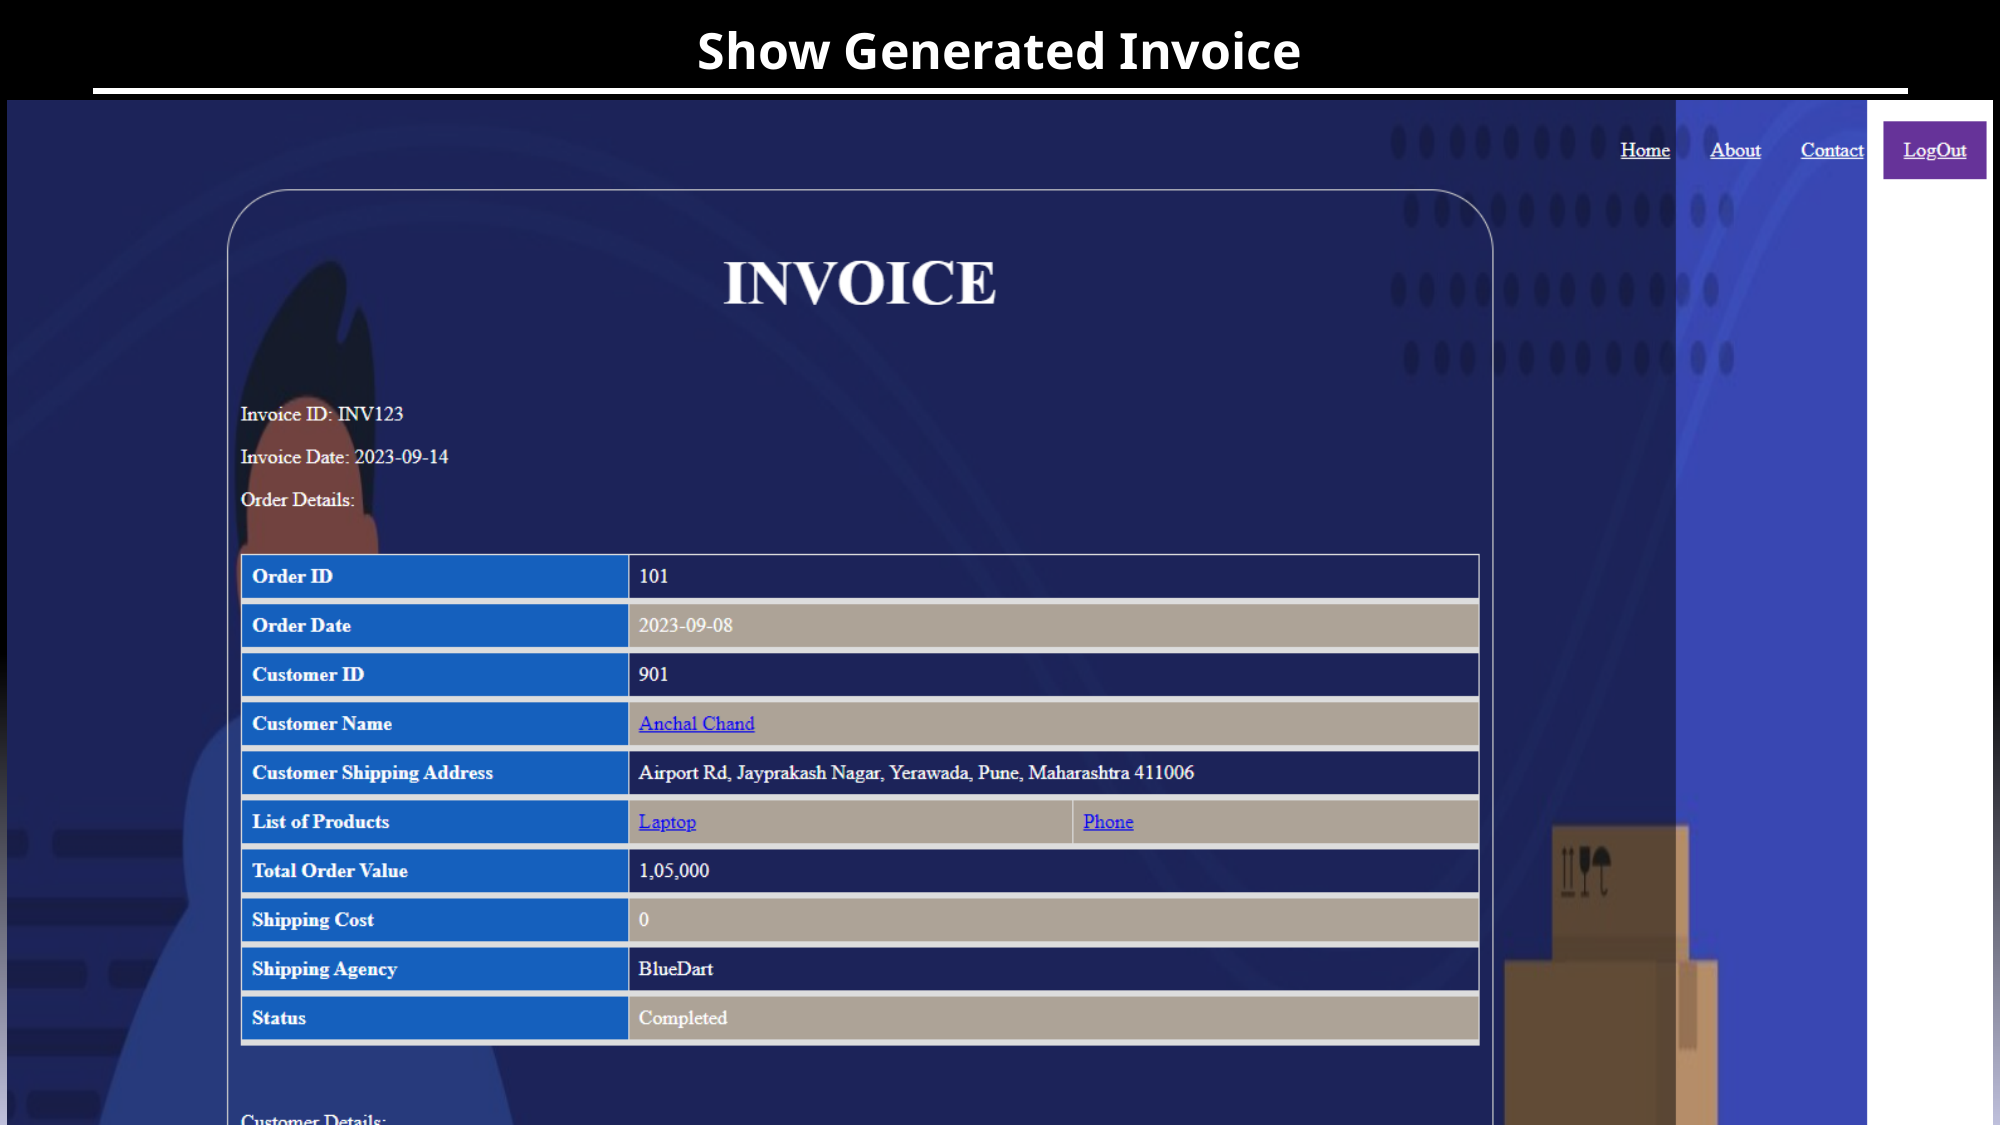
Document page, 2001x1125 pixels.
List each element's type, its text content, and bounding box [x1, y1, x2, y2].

picture [7, 100, 1993, 1125]
text_box Show Generated Invoice [0, 0, 2000, 81]
